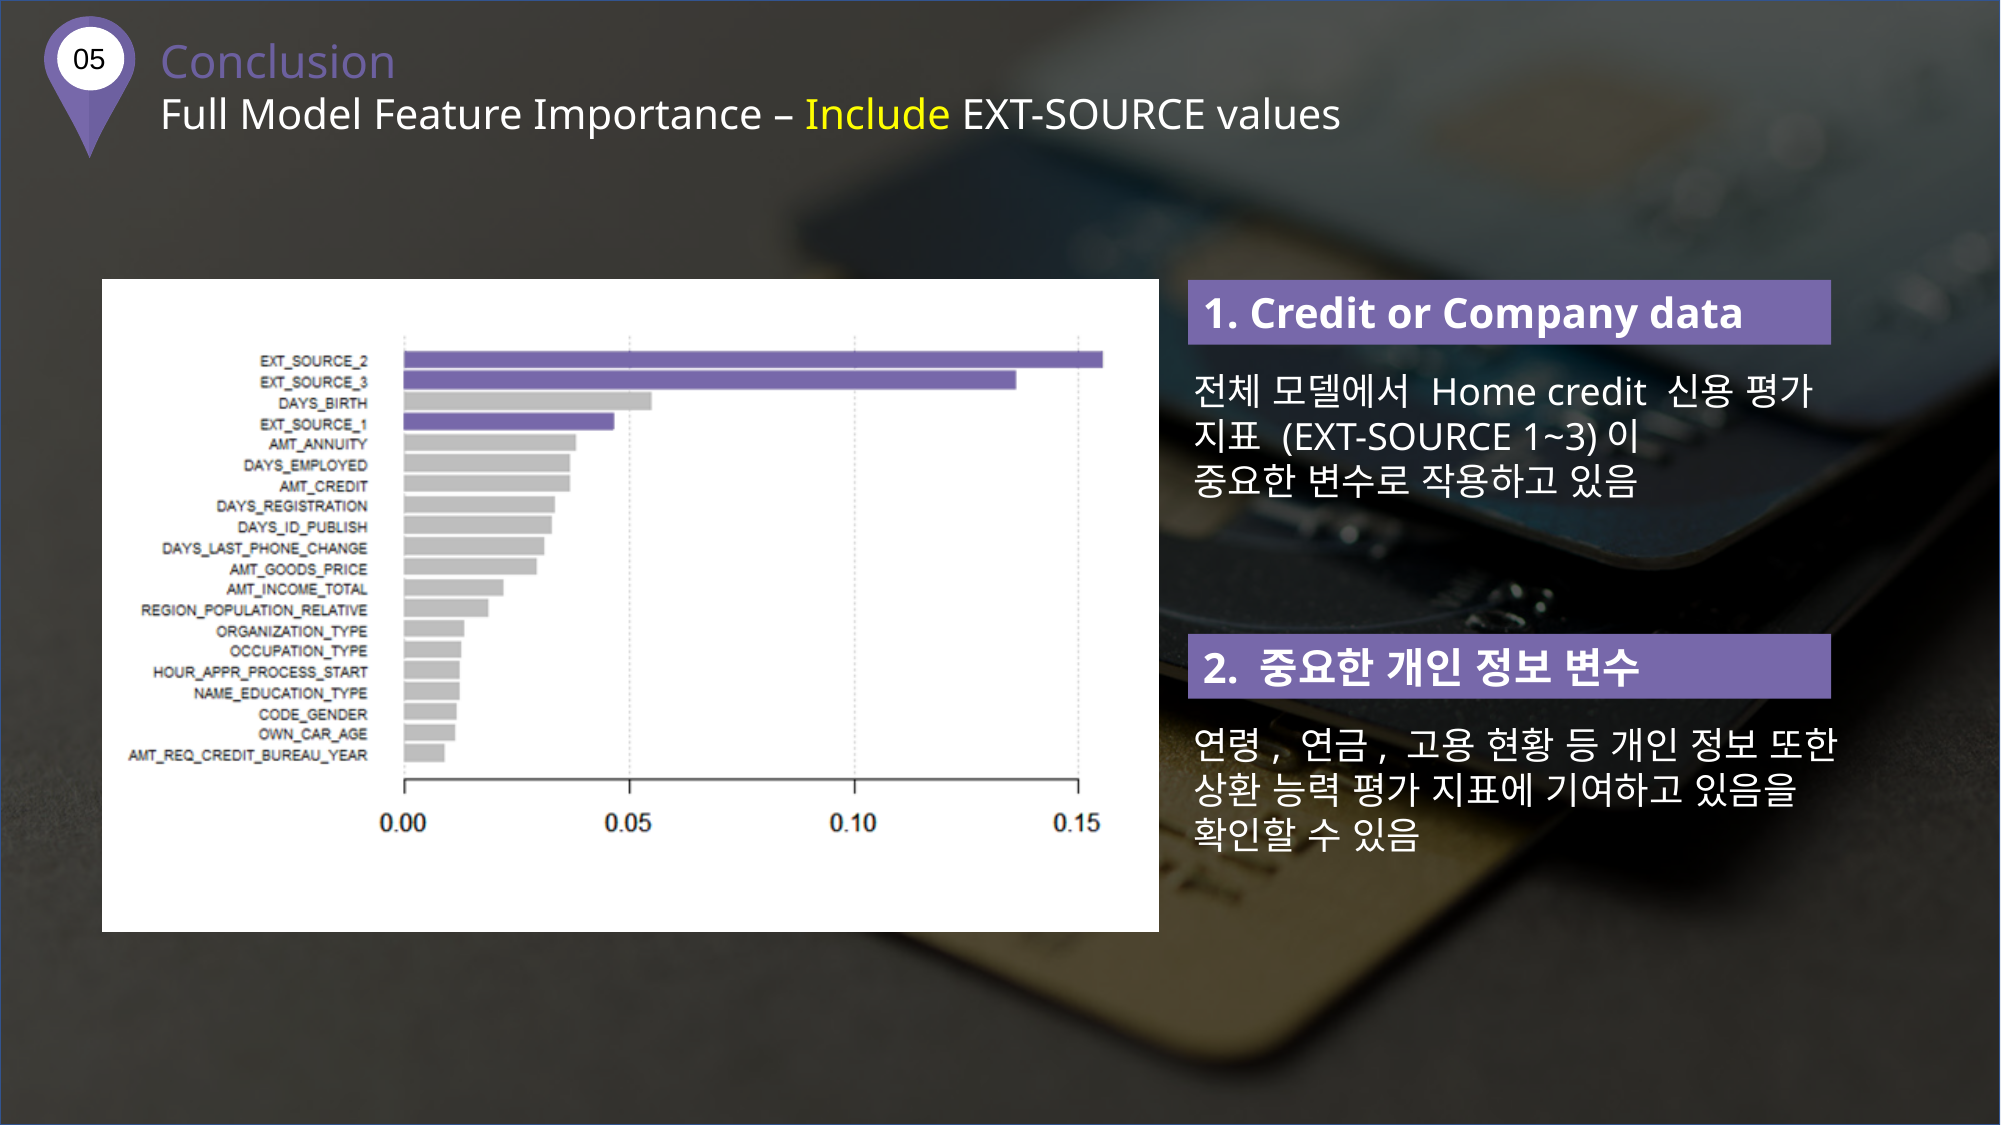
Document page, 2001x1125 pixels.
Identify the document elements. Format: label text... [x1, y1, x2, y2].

text_box 05 [61, 32, 117, 84]
text_box 1. Credit or Company data [1188, 279, 1832, 345]
picture [1, 1, 1999, 1124]
text_box [57, 44, 61, 74]
text_box [72, 26, 109, 32]
text_box [70, 84, 111, 91]
text_box 전체 모델에서 Home credit 신용 평가 지표 (EXT-SOURCE 1~3)이 중요한 변수로 작용하고 있음 [1178, 360, 1863, 511]
text_box Conclusion Full Model Feature Importance – Include EXT-SOURCE values [151, 24, 1757, 147]
text_box [89, 16, 135, 159]
text_box [117, 38, 125, 79]
text_box 2. 중요한 개인 정보 변수 [1188, 633, 1832, 699]
text_box 연령, 연금, 고용 현황 등 개인 정보 또한 상환 능력 평가 지표에 기여하고 있음을 확인할 수 있음 [1178, 714, 1918, 865]
text_box [44, 16, 89, 157]
